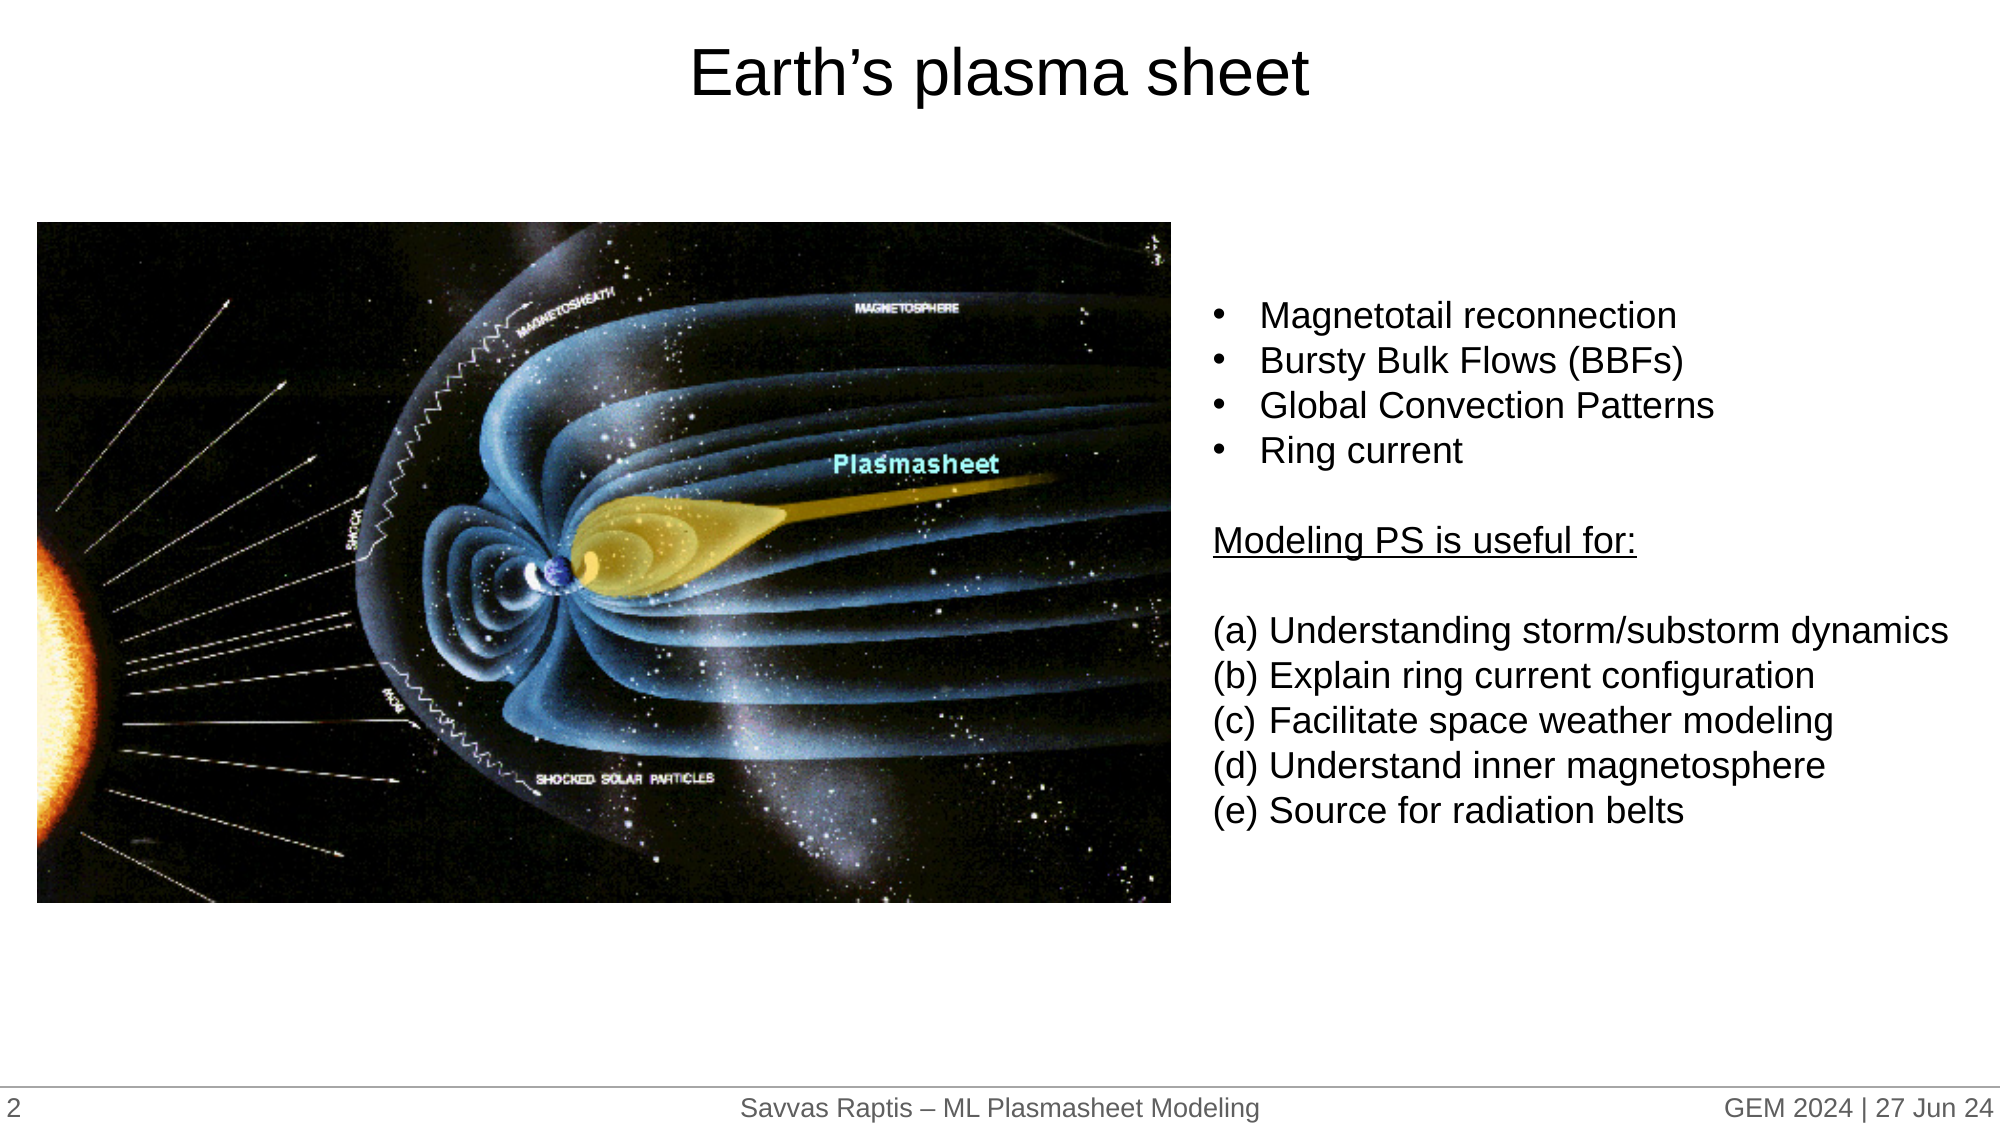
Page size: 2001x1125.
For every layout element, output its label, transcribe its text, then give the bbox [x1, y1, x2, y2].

text_box Magnetotail reconnection Bursty Bulk Flows (BBFs) Global Convection Patterns Ring current Modeling PS is useful for: Understanding storm/substorm dynamics Explain ring current configuration Facilitate space weather modeling Understand inner magnetosphere Source for radiation belts [1197, 283, 1977, 884]
picture [37, 222, 1171, 903]
title Earth’s plasma sheet [94, 7, 1906, 130]
